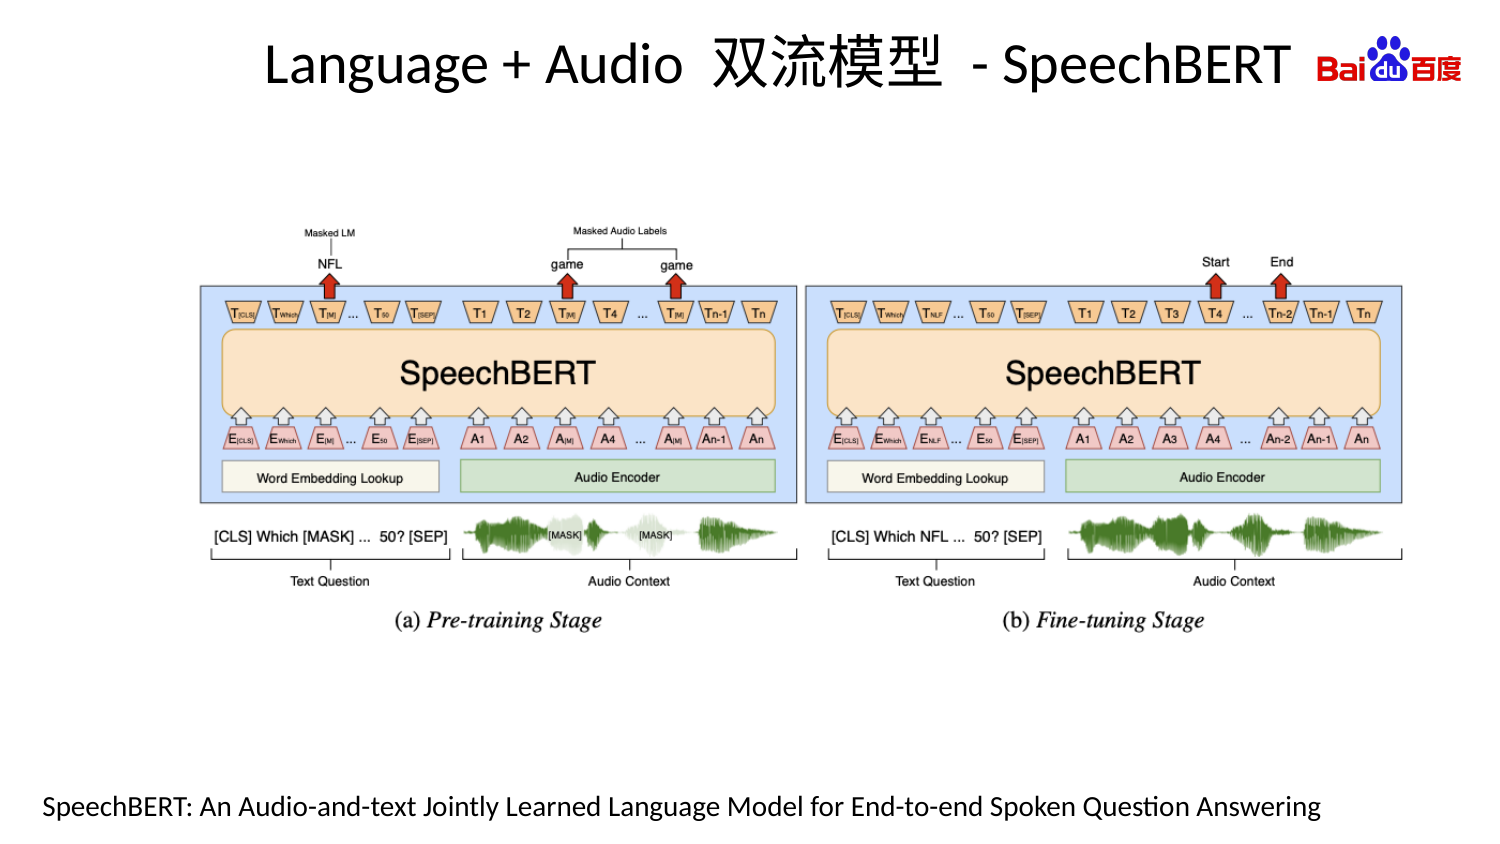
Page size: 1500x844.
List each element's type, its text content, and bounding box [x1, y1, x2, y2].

text_box Language + Audio 双流模型 - SpeechBERT [234, 17, 1324, 103]
text_box SpeechBERT: An Audio-and-text Jointly Learned Language Model for End-to-end Spoken Question Answering [27, 780, 1338, 830]
picture [114, 155, 1442, 650]
picture [1317, 35, 1461, 81]
